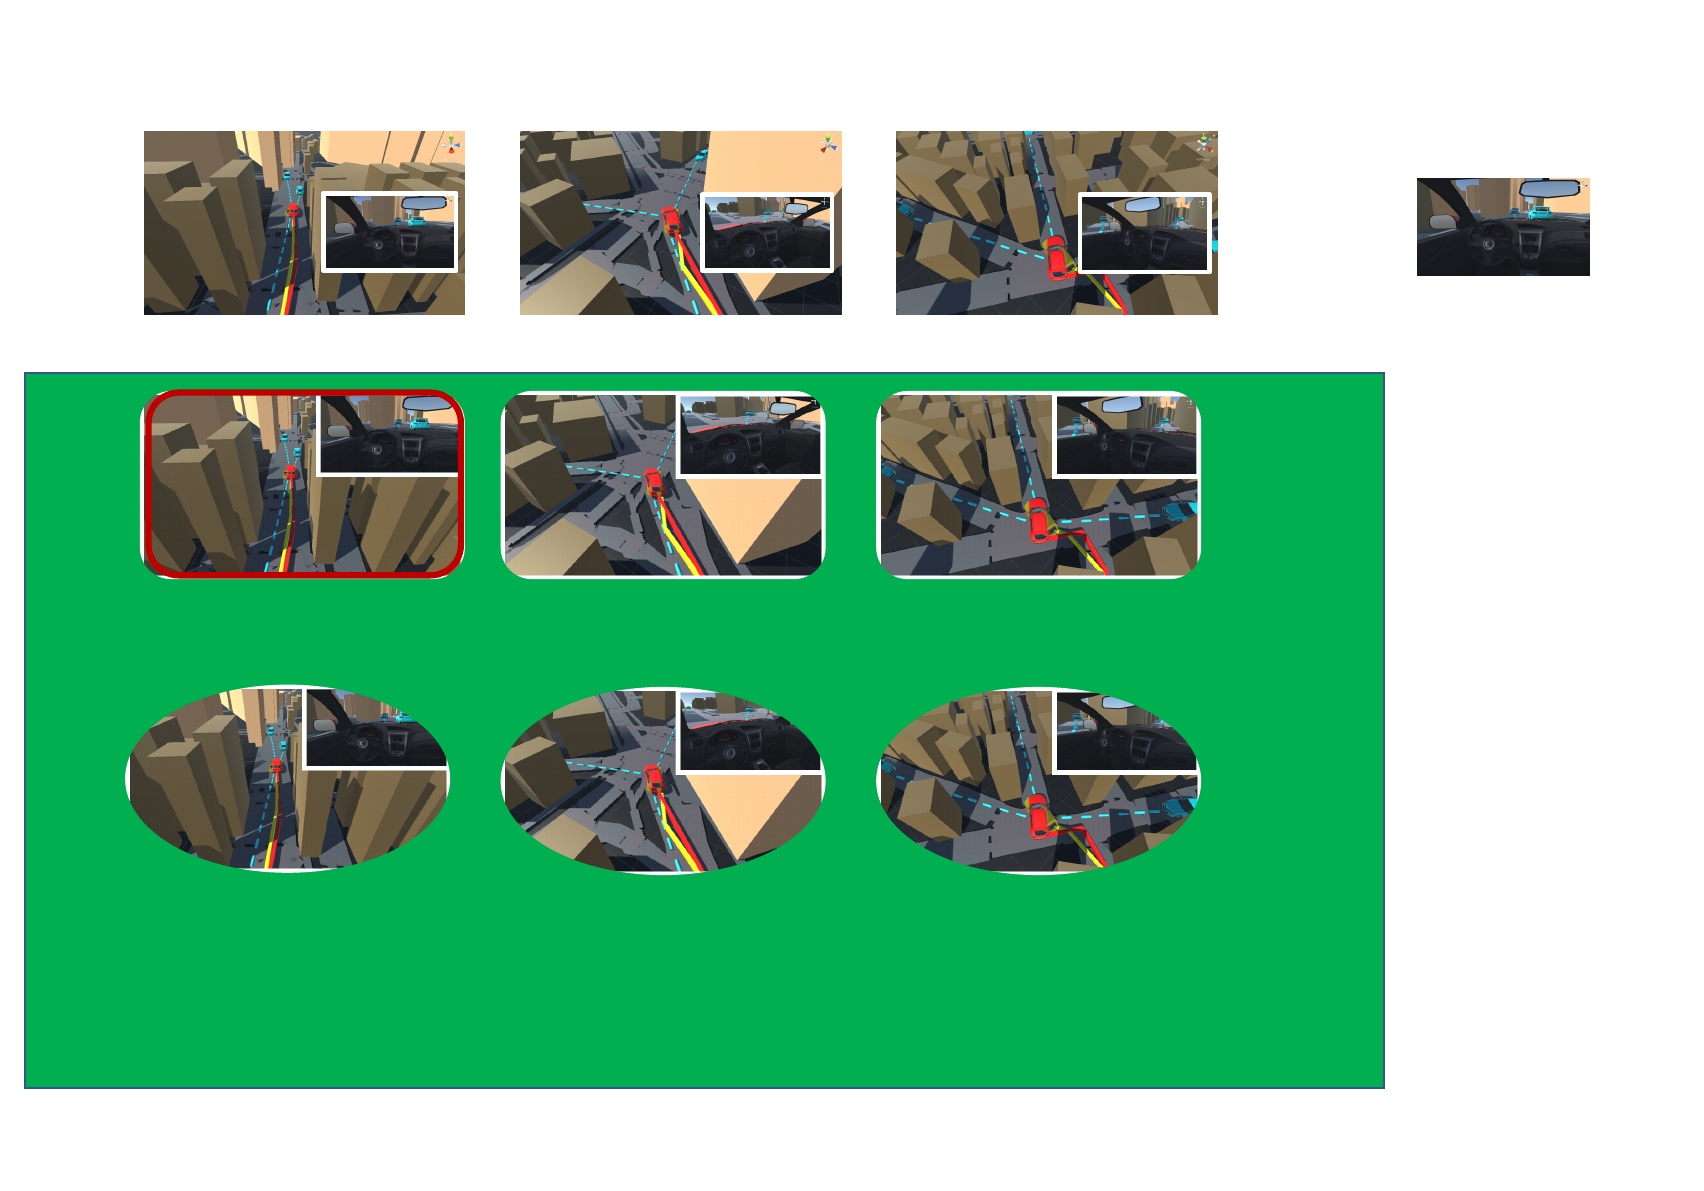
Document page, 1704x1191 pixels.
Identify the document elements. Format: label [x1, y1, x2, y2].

picture [500, 686, 826, 876]
picture [876, 390, 1202, 580]
picture [1416, 178, 1590, 276]
picture [144, 131, 465, 315]
text_box [24, 372, 1385, 1089]
picture [125, 684, 451, 873]
picture [500, 390, 826, 580]
picture [139, 390, 465, 580]
picture [520, 131, 842, 315]
picture [876, 686, 1202, 876]
picture [896, 131, 1218, 315]
